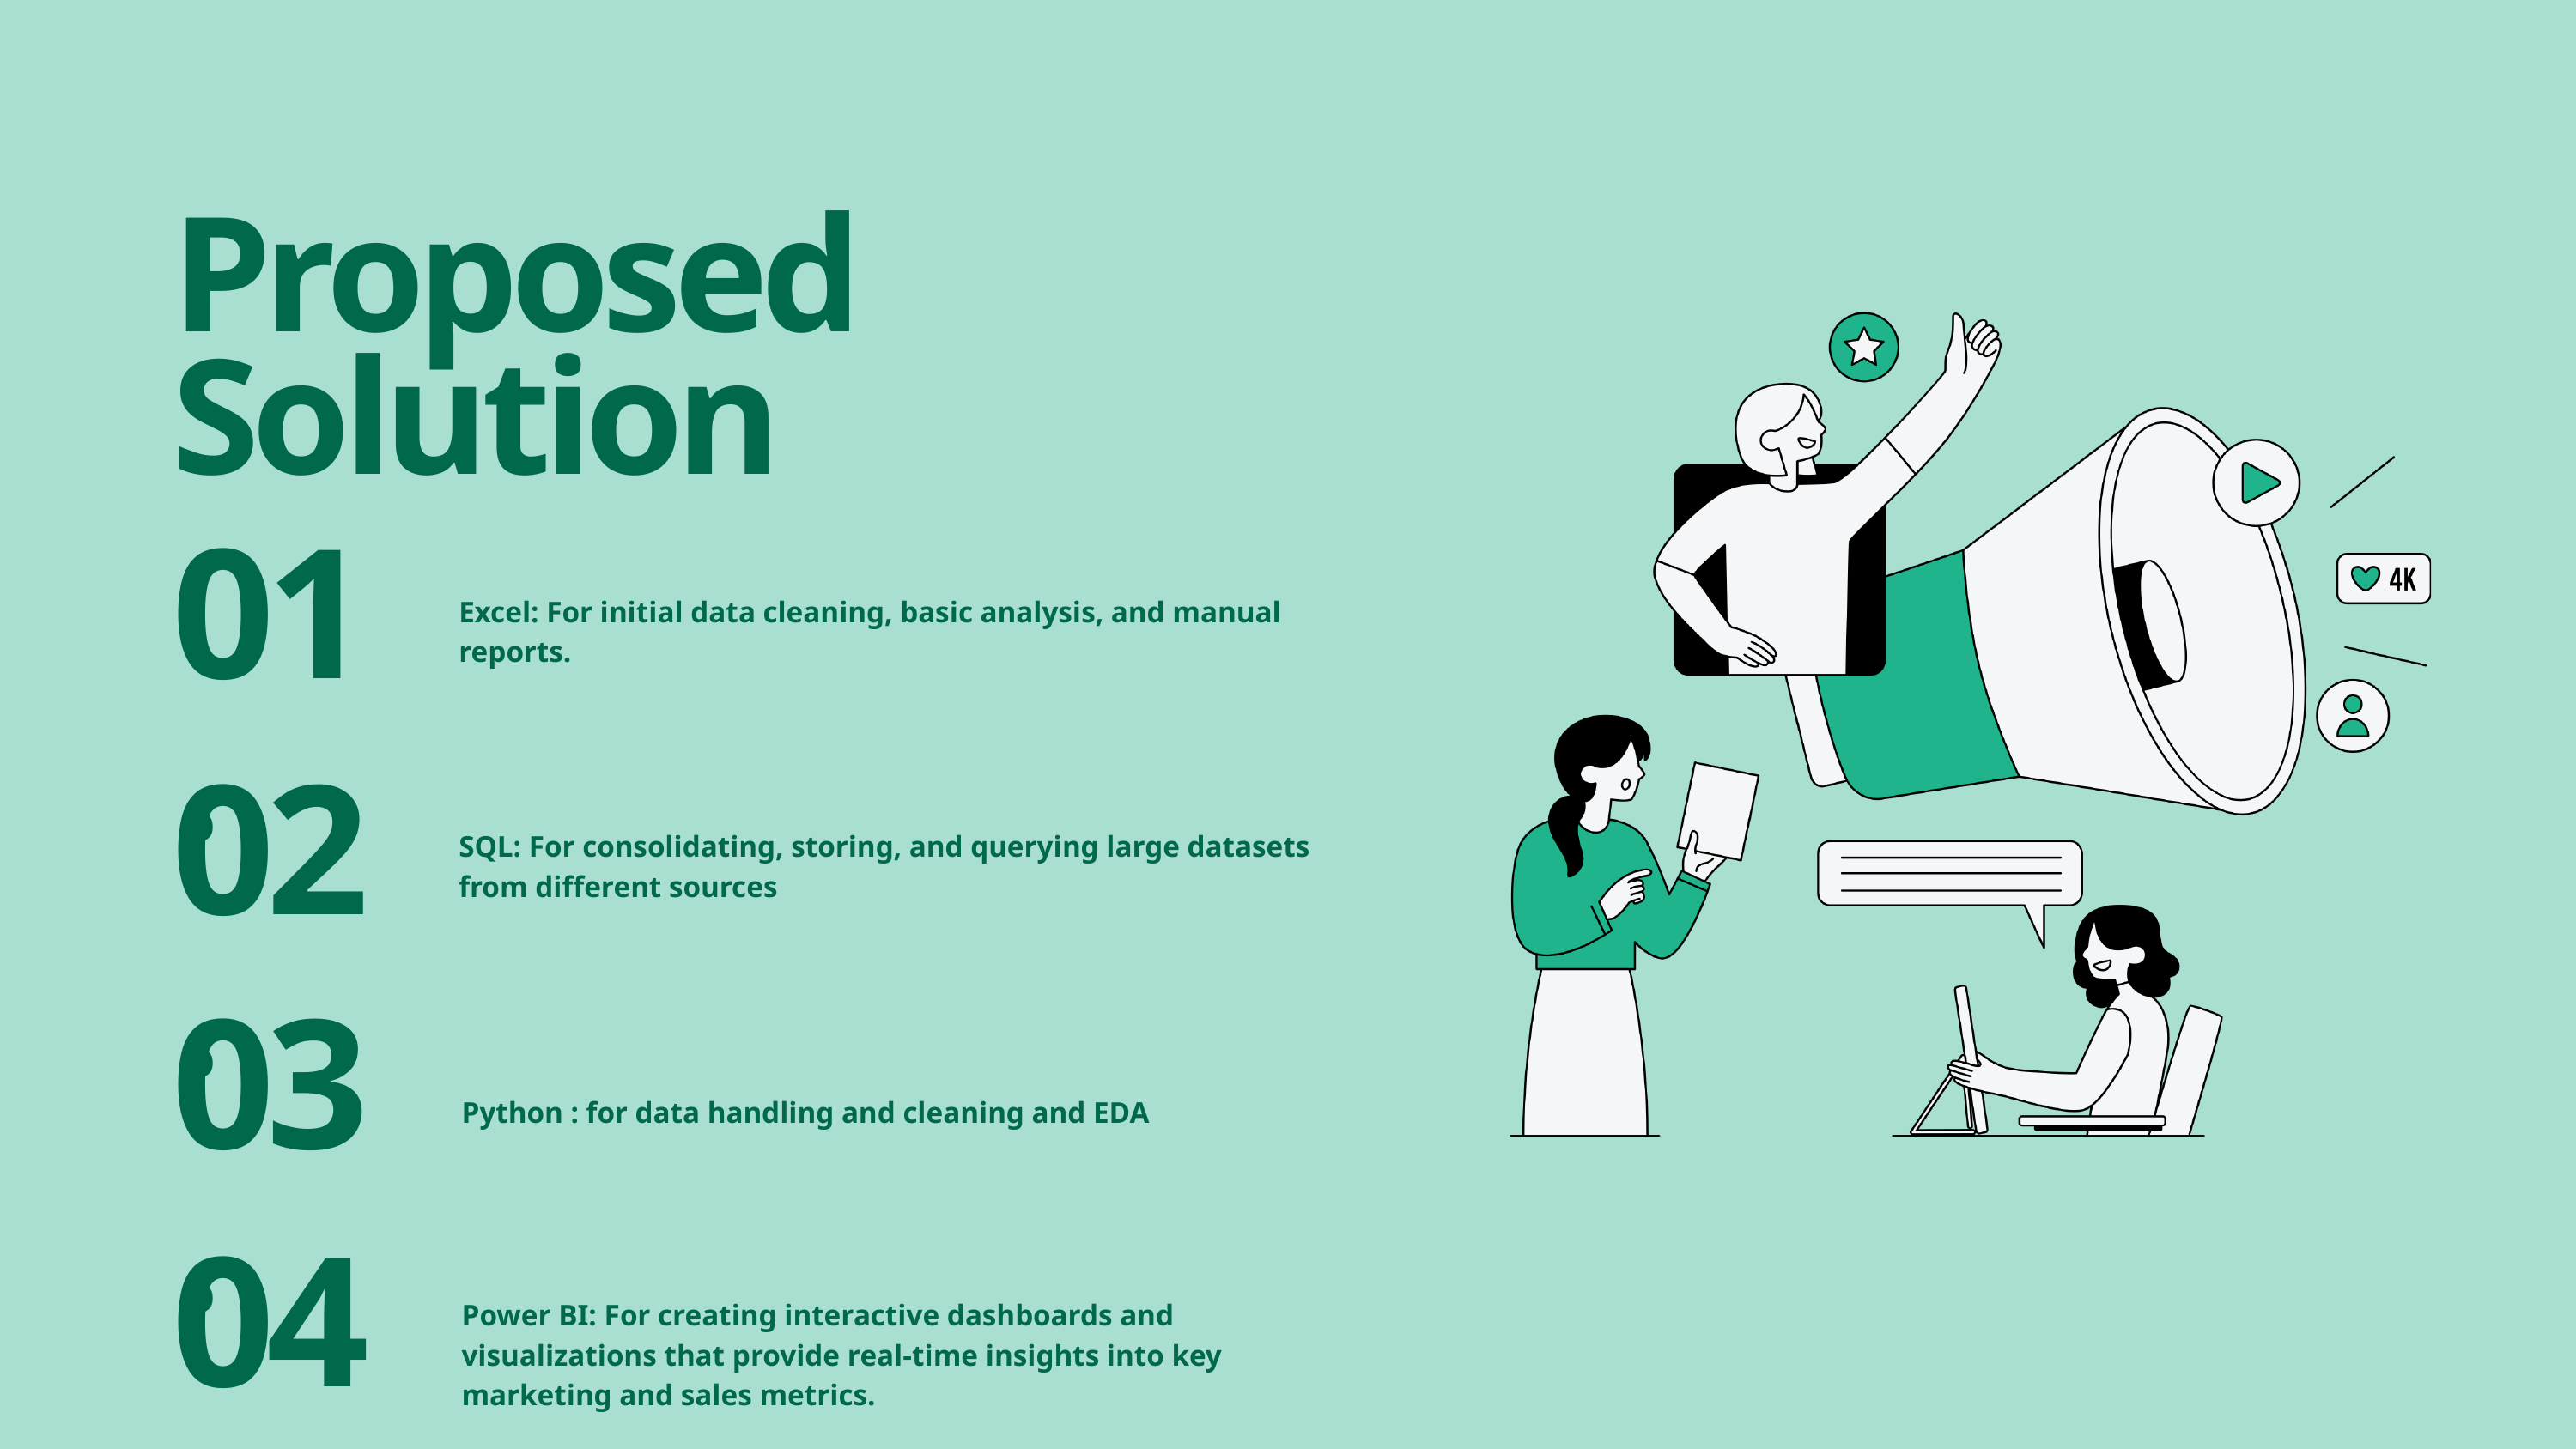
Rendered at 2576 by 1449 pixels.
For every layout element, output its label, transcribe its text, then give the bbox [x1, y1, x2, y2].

text_box 01. [171, 552, 408, 789]
text_box 04. [171, 1261, 408, 1449]
text_box 03. [171, 1023, 408, 1261]
text_box Power BI: For creating interactive dashboards and visualizations that provide real-time insights into key marketing and sales metrics. [461, 1291, 1327, 1412]
text_box [1505, 312, 2432, 1137]
text_box Python : for data handling and cleaning and EDA [461, 1088, 1327, 1130]
text_box Excel: For initial data cleaning, basic analysis, and manual reports. [459, 587, 1324, 708]
text_box SQL: For consolidating, storing, and querying large datasets from different sources [459, 822, 1324, 903]
text_box 02. [171, 789, 408, 1023]
text_box Proposed Solution [172, 220, 1189, 507]
